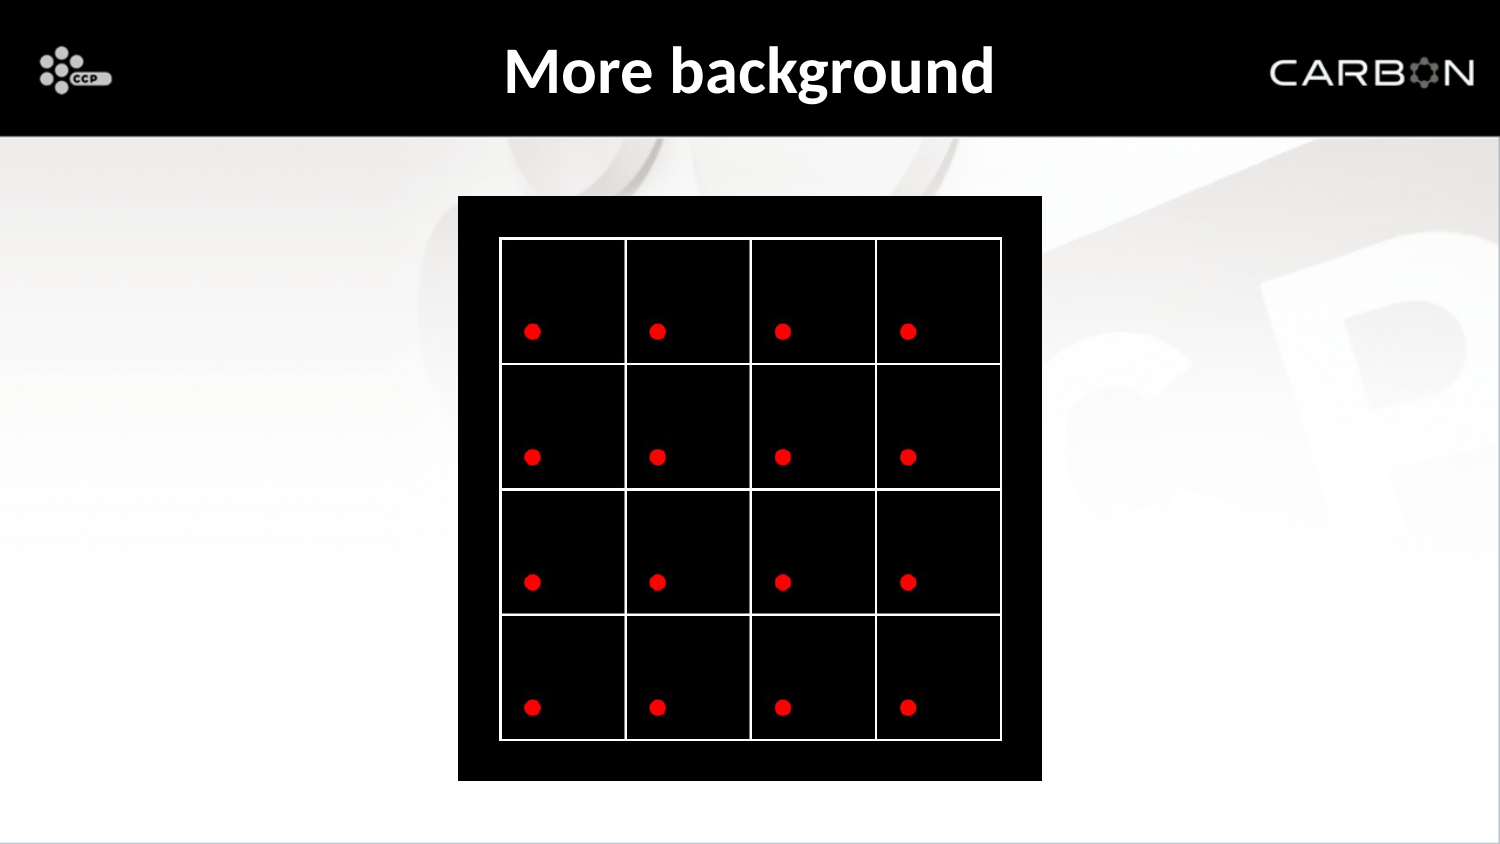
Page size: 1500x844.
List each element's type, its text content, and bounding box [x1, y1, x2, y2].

picture [0, 0, 1500, 844]
title More background [75, 0, 1425, 135]
